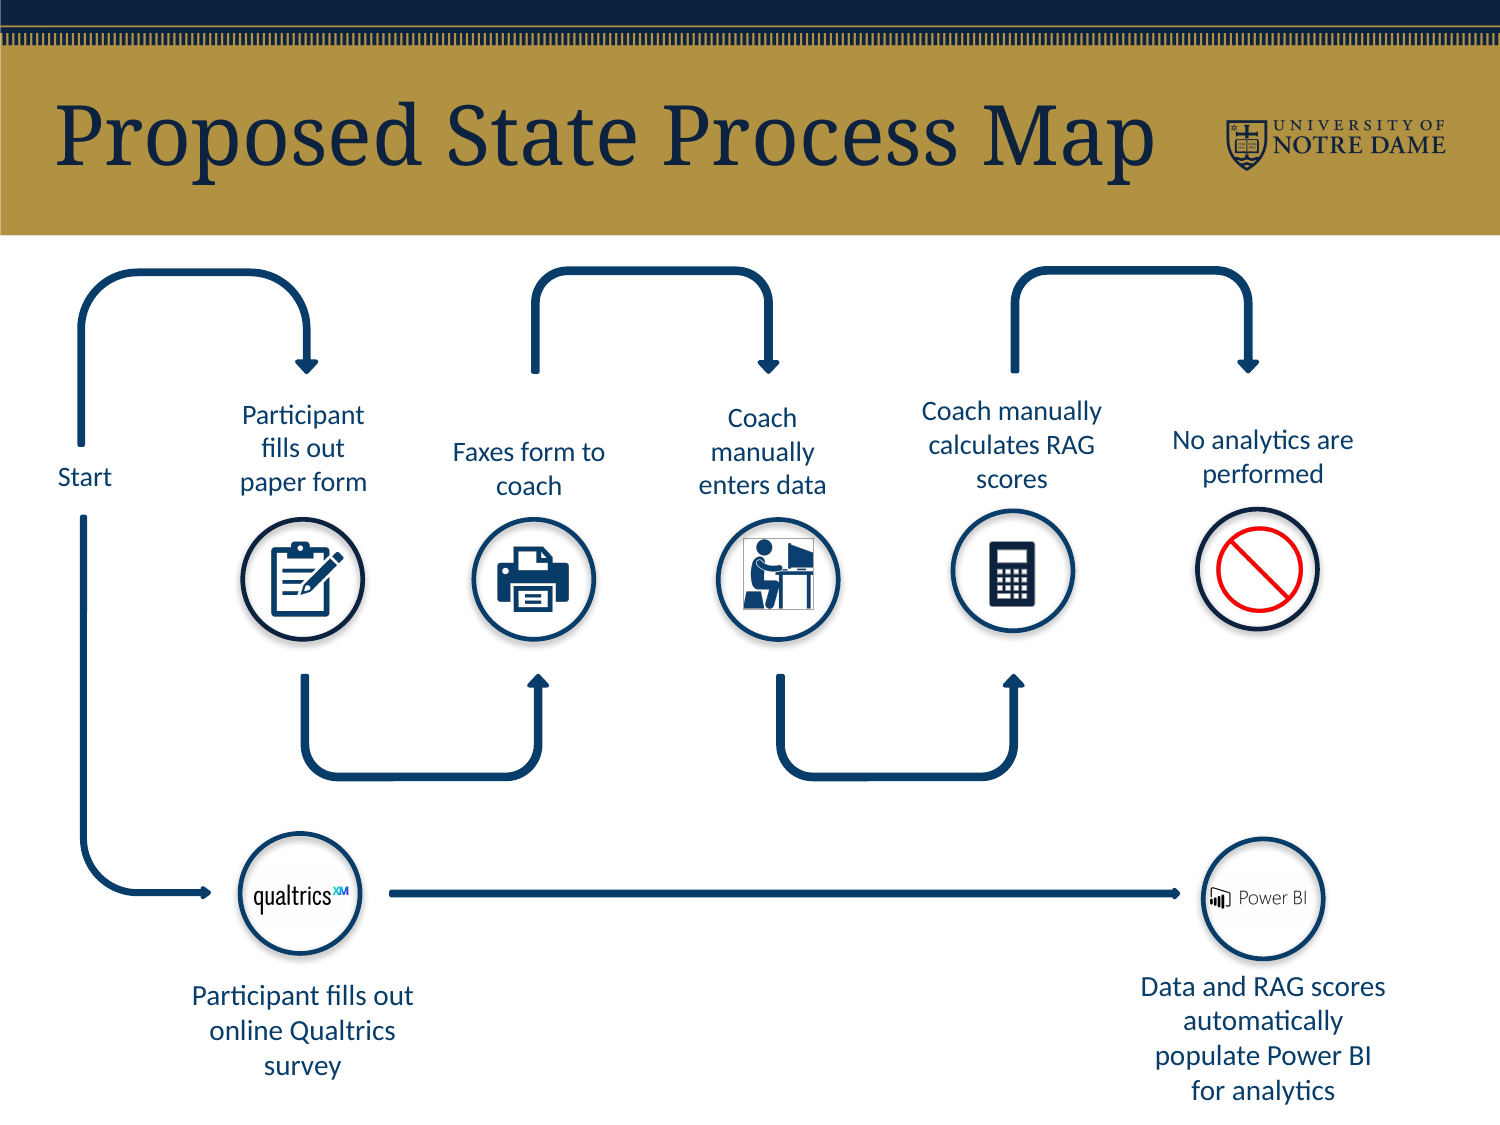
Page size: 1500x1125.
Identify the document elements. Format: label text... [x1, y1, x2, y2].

text_box [717, 518, 839, 641]
text_box [245, 832, 355, 867]
text_box [473, 518, 595, 641]
picture [0, 0, 1500, 1125]
text_box [263, 518, 342, 533]
text_box [352, 543, 364, 615]
text_box [952, 510, 1074, 615]
text_box [300, 673, 550, 782]
text_box [389, 887, 1181, 900]
text_box [776, 673, 1025, 782]
text_box [1210, 838, 1317, 869]
text_box [1231, 508, 1283, 514]
text_box Start [43, 450, 174, 499]
text_box Faxes form to coach [432, 426, 627, 509]
text_box Proposed State Process Map [39, 75, 1240, 175]
text_box [531, 266, 780, 374]
text_box Coach manually calculates RAG scores [898, 385, 1126, 502]
text_box Participant fills out paper form [217, 388, 390, 505]
text_box [241, 544, 253, 615]
text_box [272, 632, 334, 641]
text_box [79, 514, 212, 900]
text_box Data and RAG scores automatically populate Power BI for analytics [1121, 959, 1406, 1114]
text_box [258, 938, 342, 955]
text_box Coach manually enters data [681, 391, 845, 508]
text_box [978, 620, 1049, 632]
text_box [77, 268, 319, 447]
text_box Participant fills out online Qualtrics survey [160, 969, 445, 1089]
text_box [1215, 937, 1311, 960]
text_box [1196, 546, 1201, 592]
text_box No analytics are performed [1149, 413, 1377, 497]
text_box [1010, 266, 1260, 374]
